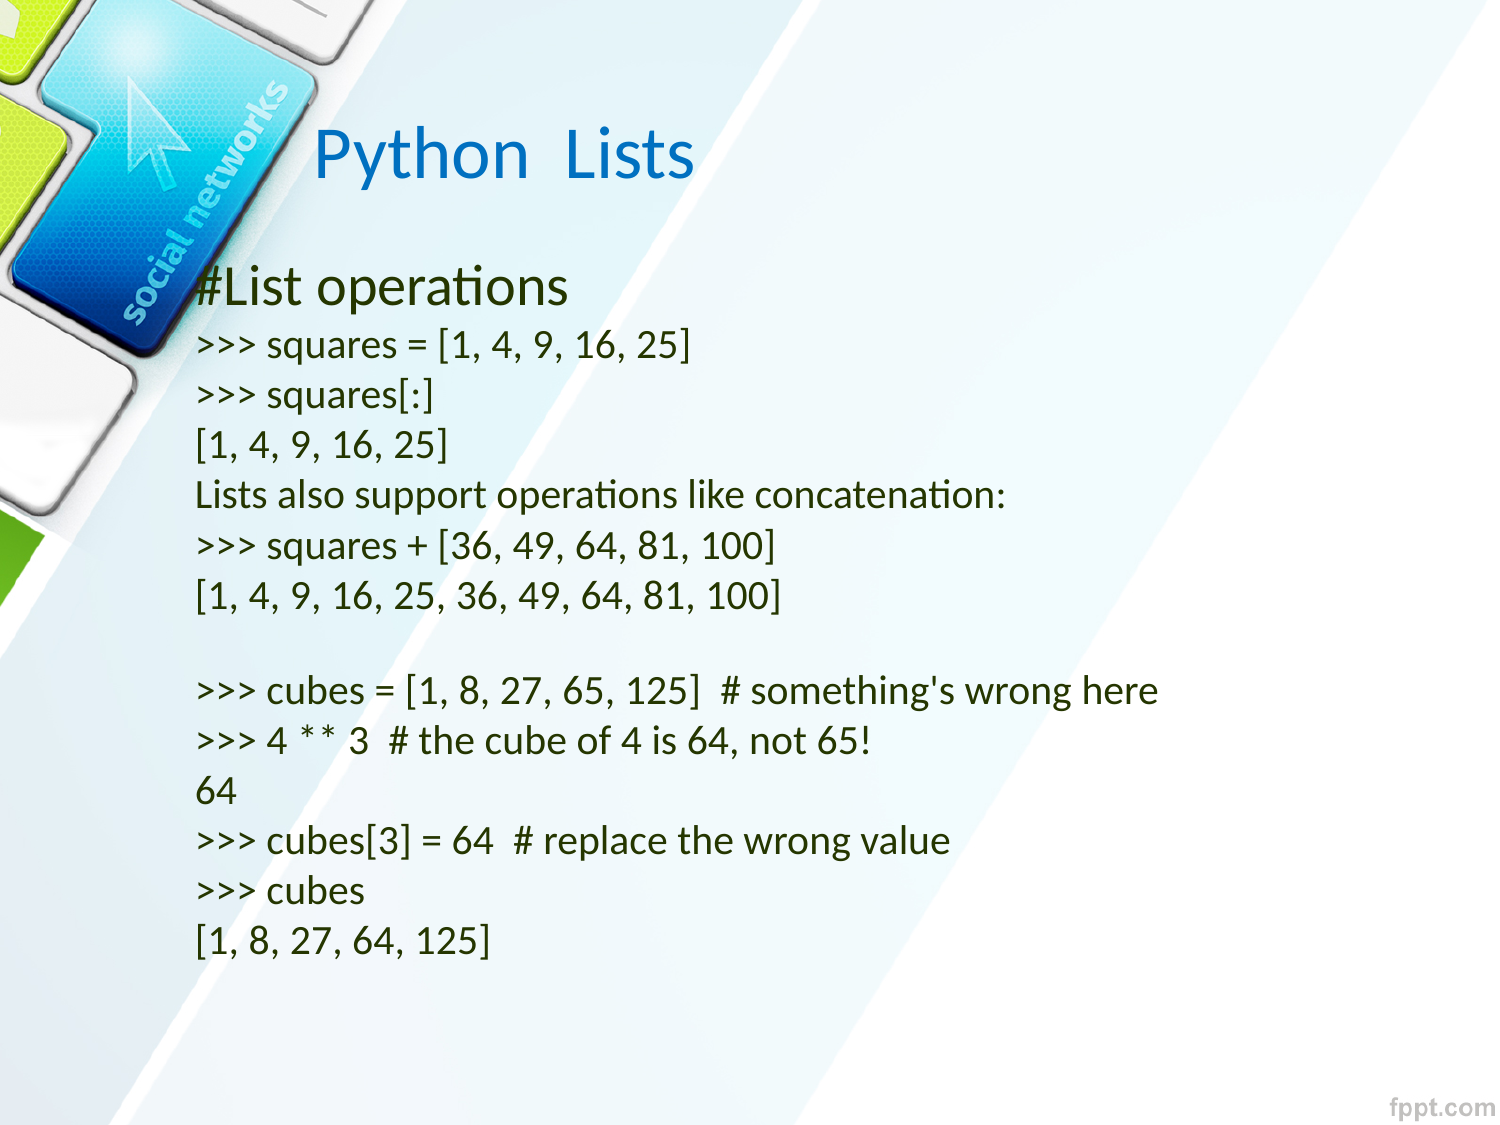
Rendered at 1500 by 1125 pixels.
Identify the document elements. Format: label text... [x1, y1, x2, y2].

text_box #List operations >>> squares = [1, 4, 9, 16, 25] >>> squares[:] [1, 4, 9, 16, 25] Lists also support operations like concatenation: >>> squares + [36, 49, 64, 81, 100] [1, 4, 9, 16, 25, 36, 49, 64, 81, 100] >>> cubes = [1, 8, 27, 65, 125] # something's wrong here >>> 4 ** 3 # the cube of 4 is 64, not 65! 64 >>> cubes[3] = 64 # replace the wrong value >>> cubes [1, 8, 27, 64, 125] [179, 239, 1470, 1065]
text_box Python Lists [299, 86, 1427, 212]
picture [0, 0, 1500, 1125]
